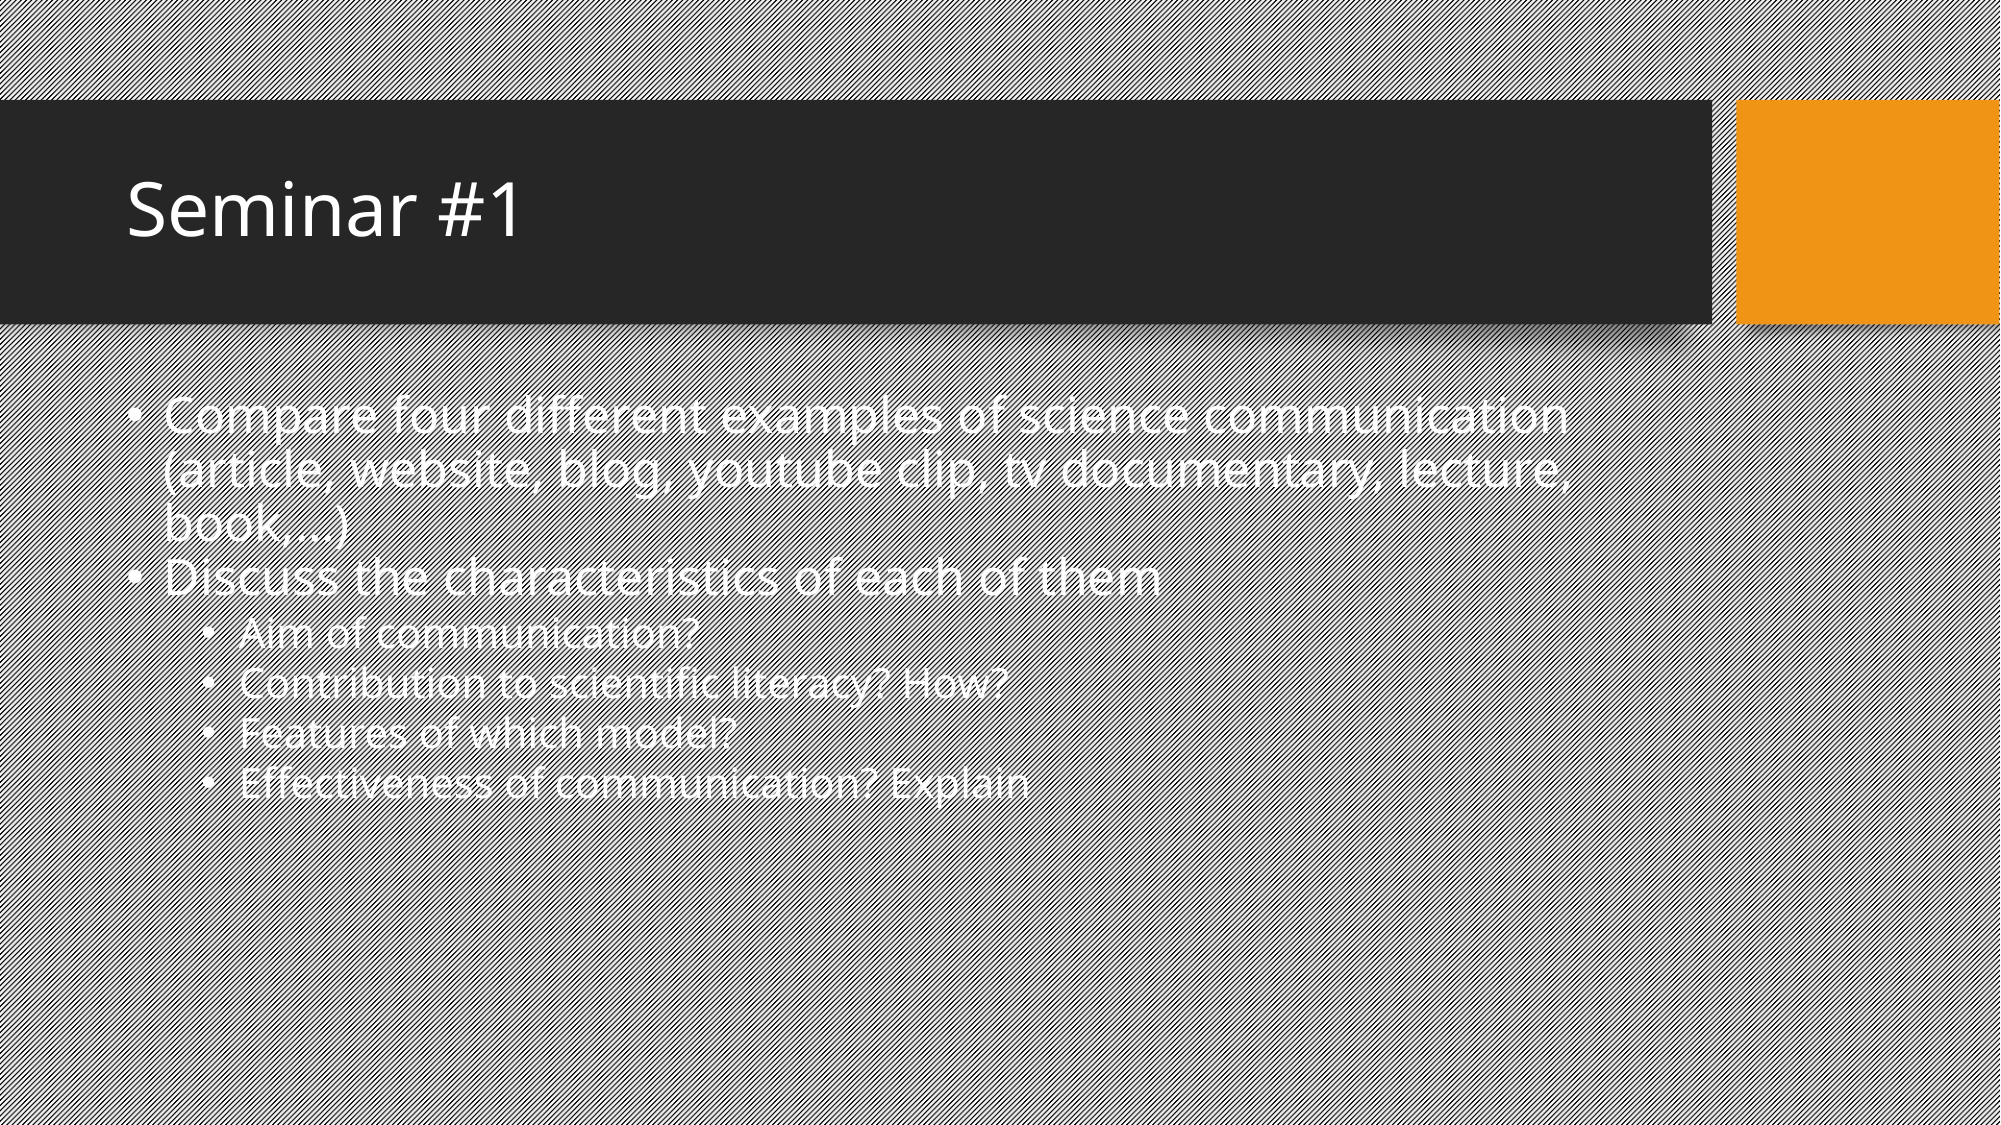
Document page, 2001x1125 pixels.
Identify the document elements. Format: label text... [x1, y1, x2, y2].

text_box Compare four different examples of science communication (article, website, blog, youtube clip, tv documentary, lecture, book,…) Discuss the characteristics of each of them Aim of communication? Contribution to scientific literacy? How? Features of which model? Effectiveness of communication? Explain [111, 383, 1689, 974]
text_box Seminar #1 [111, 123, 1689, 301]
picture [0, 0, 2000, 1125]
